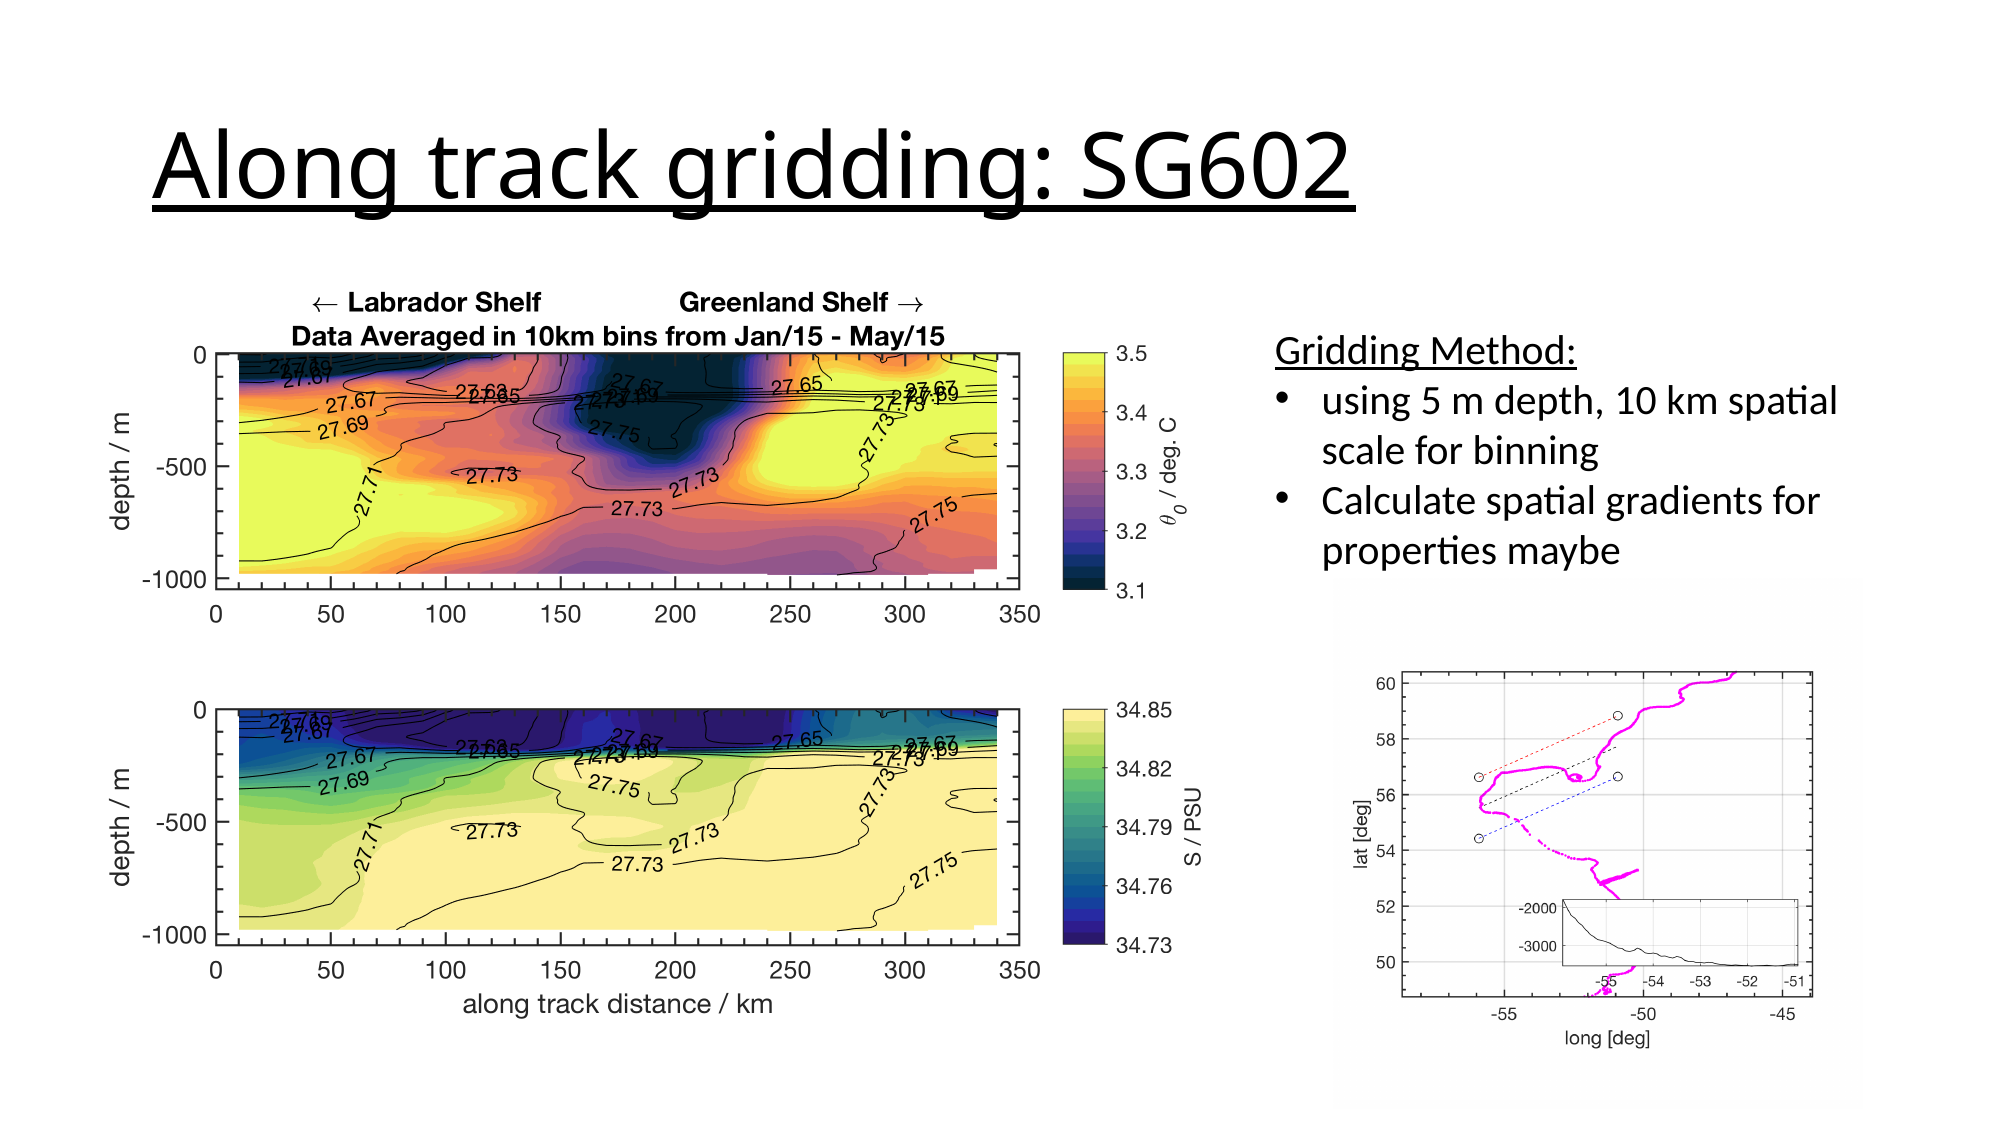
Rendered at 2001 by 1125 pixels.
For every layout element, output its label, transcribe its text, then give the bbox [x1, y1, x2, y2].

title Along track gridding: SG602 [137, 59, 1863, 278]
picture [59, 277, 1260, 1028]
picture [1333, 578, 1863, 1109]
text_box Gridding Method: using 5 m depth, 10 km spatial scale for binning Calculate spatial gradients for properties maybe [1260, 315, 1918, 730]
